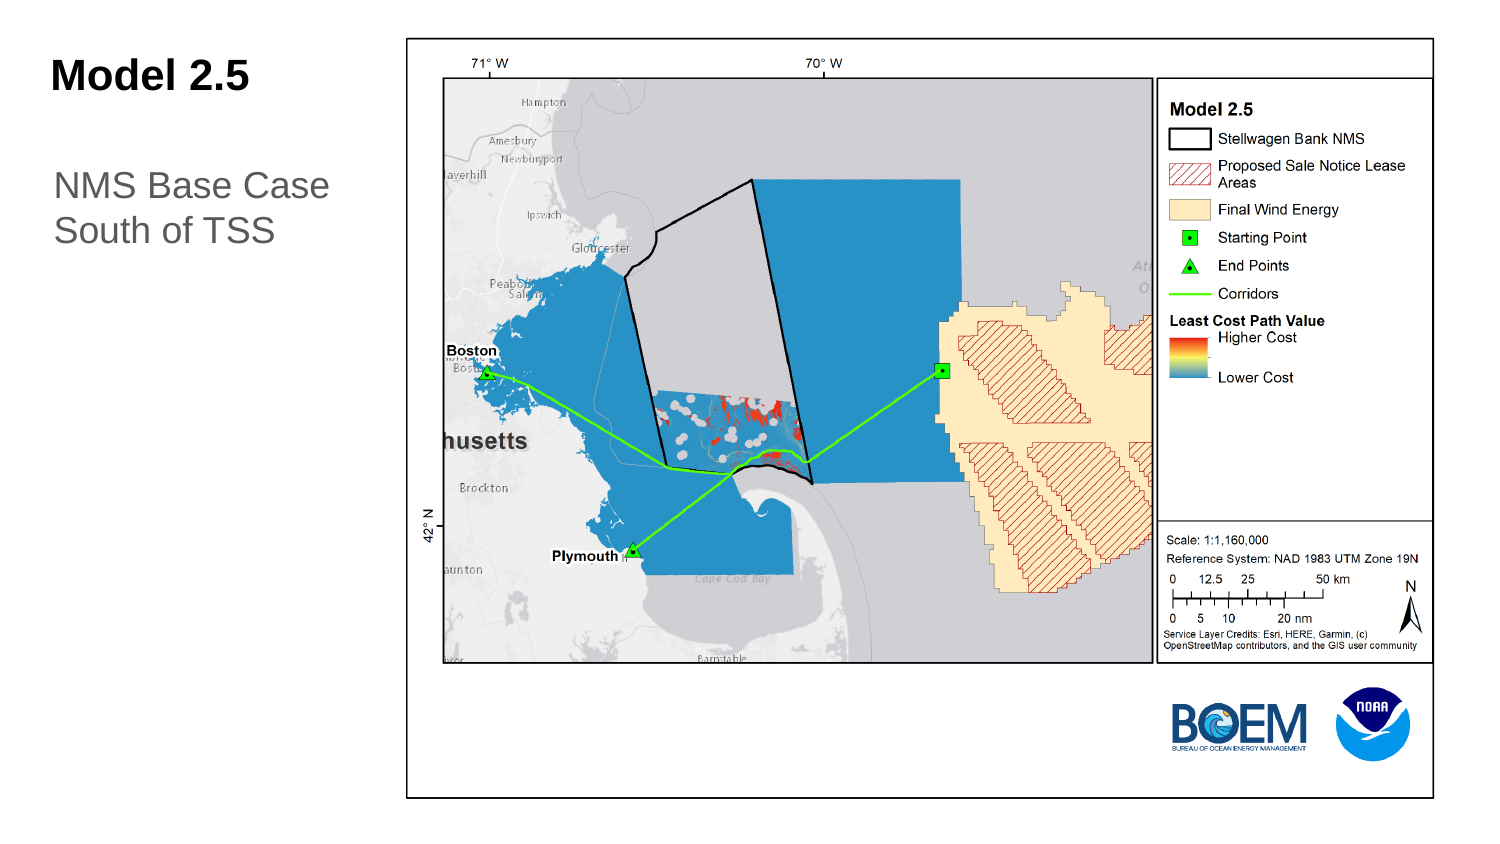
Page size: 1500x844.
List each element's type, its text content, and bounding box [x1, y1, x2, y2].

text_box Model 2.5 [35, 31, 335, 422]
picture [395, 17, 1458, 812]
text_box NMS Base Case South of TSS [38, 146, 350, 260]
